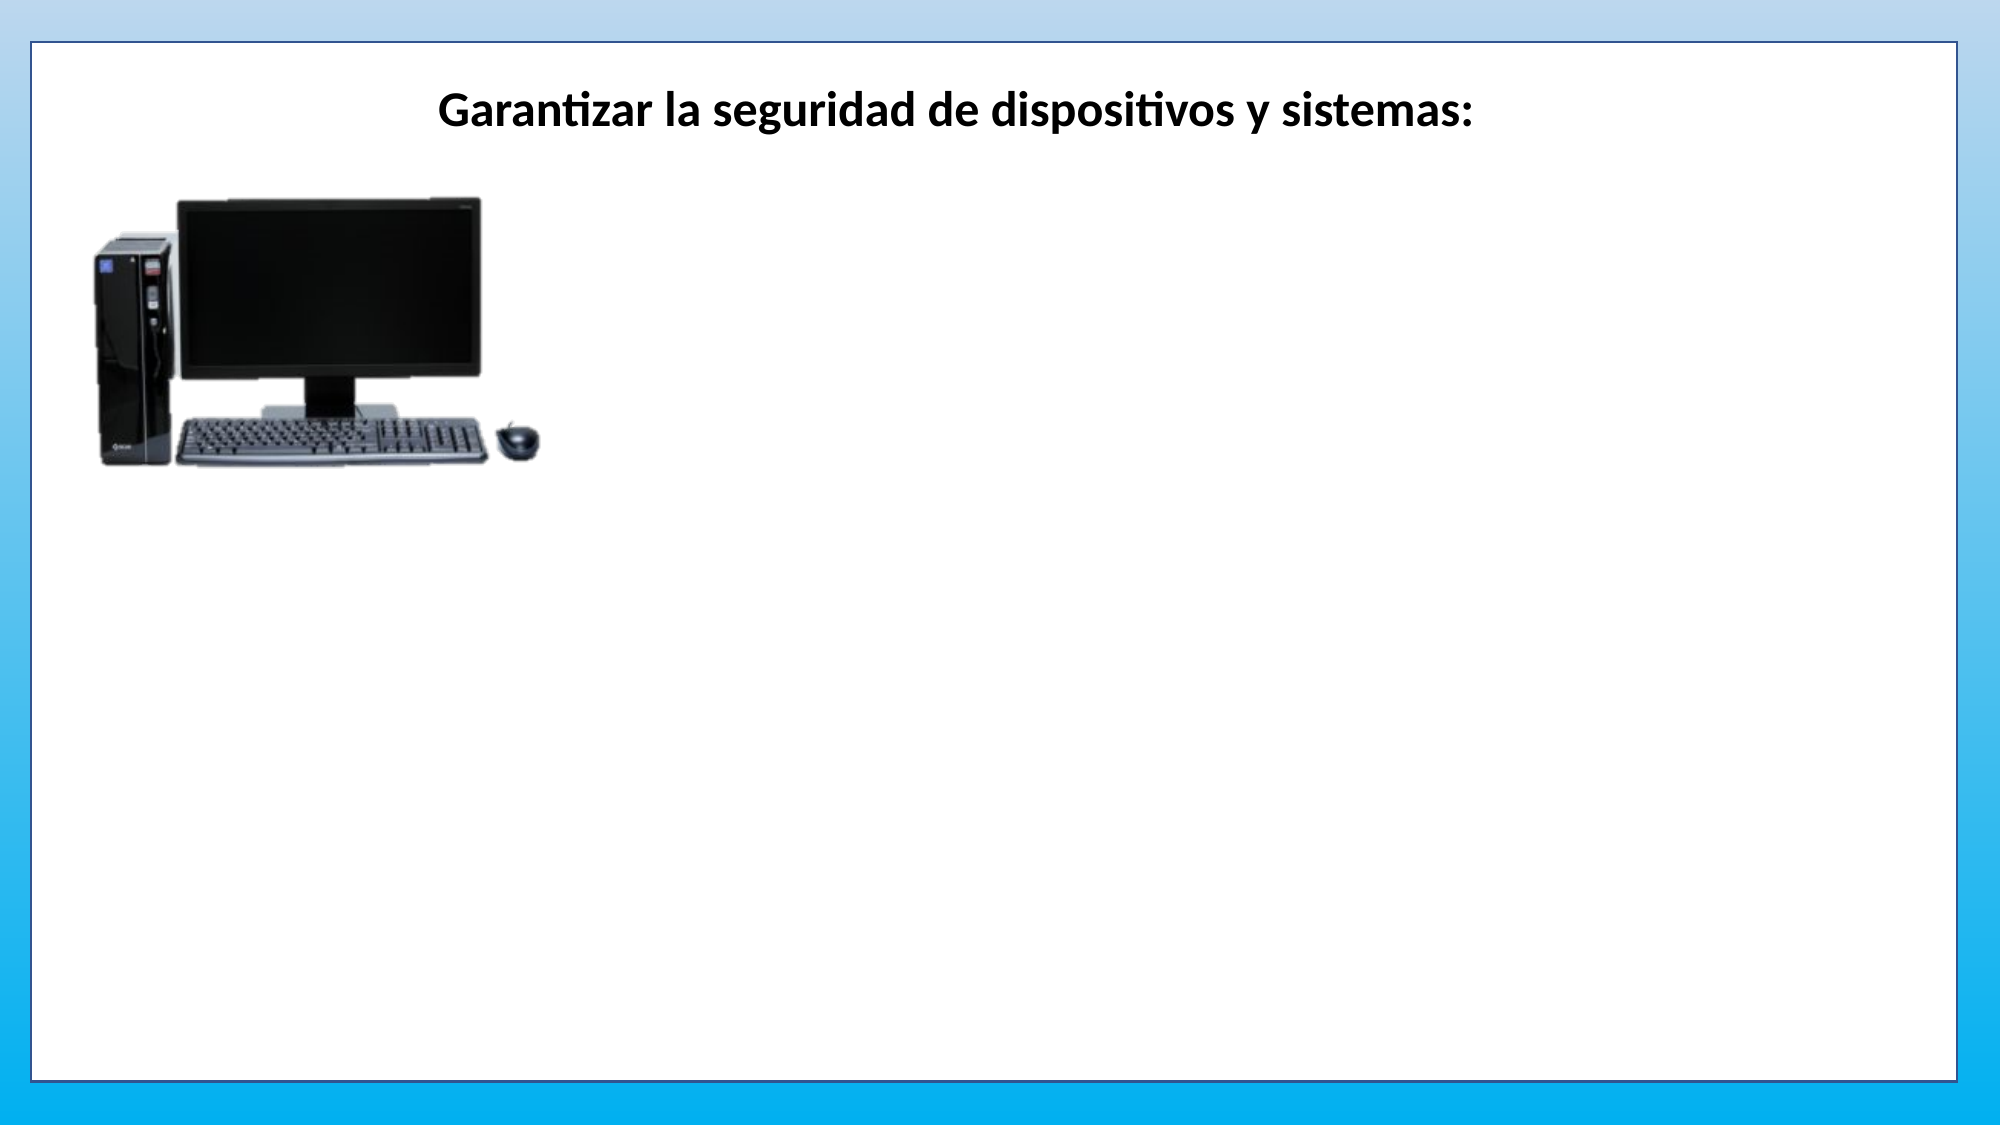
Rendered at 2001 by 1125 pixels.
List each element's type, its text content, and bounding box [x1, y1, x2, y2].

picture [87, 103, 547, 563]
text_box Garantizar la seguridad de dispositivos y sistemas: [271, 68, 1654, 189]
text_box [30, 41, 1958, 1083]
